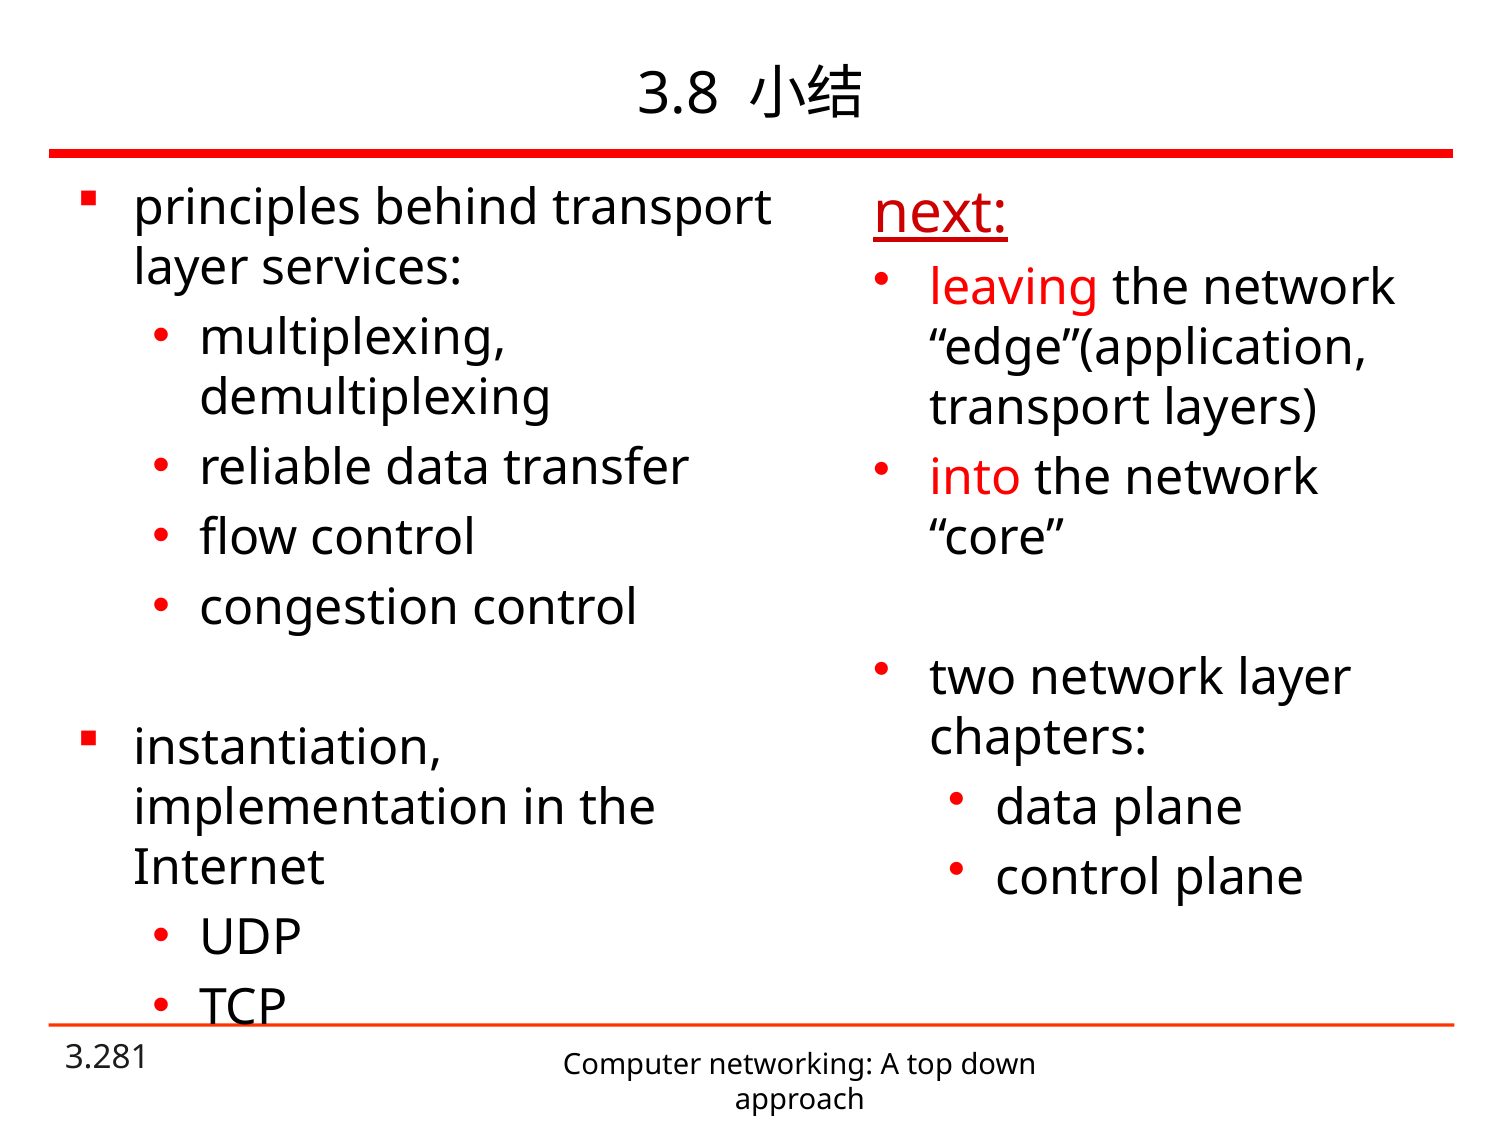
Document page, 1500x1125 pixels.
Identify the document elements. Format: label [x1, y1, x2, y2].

list [858, 166, 1449, 1014]
footer [512, 1037, 1088, 1089]
list [61, 166, 799, 1014]
title [59, 37, 1443, 143]
